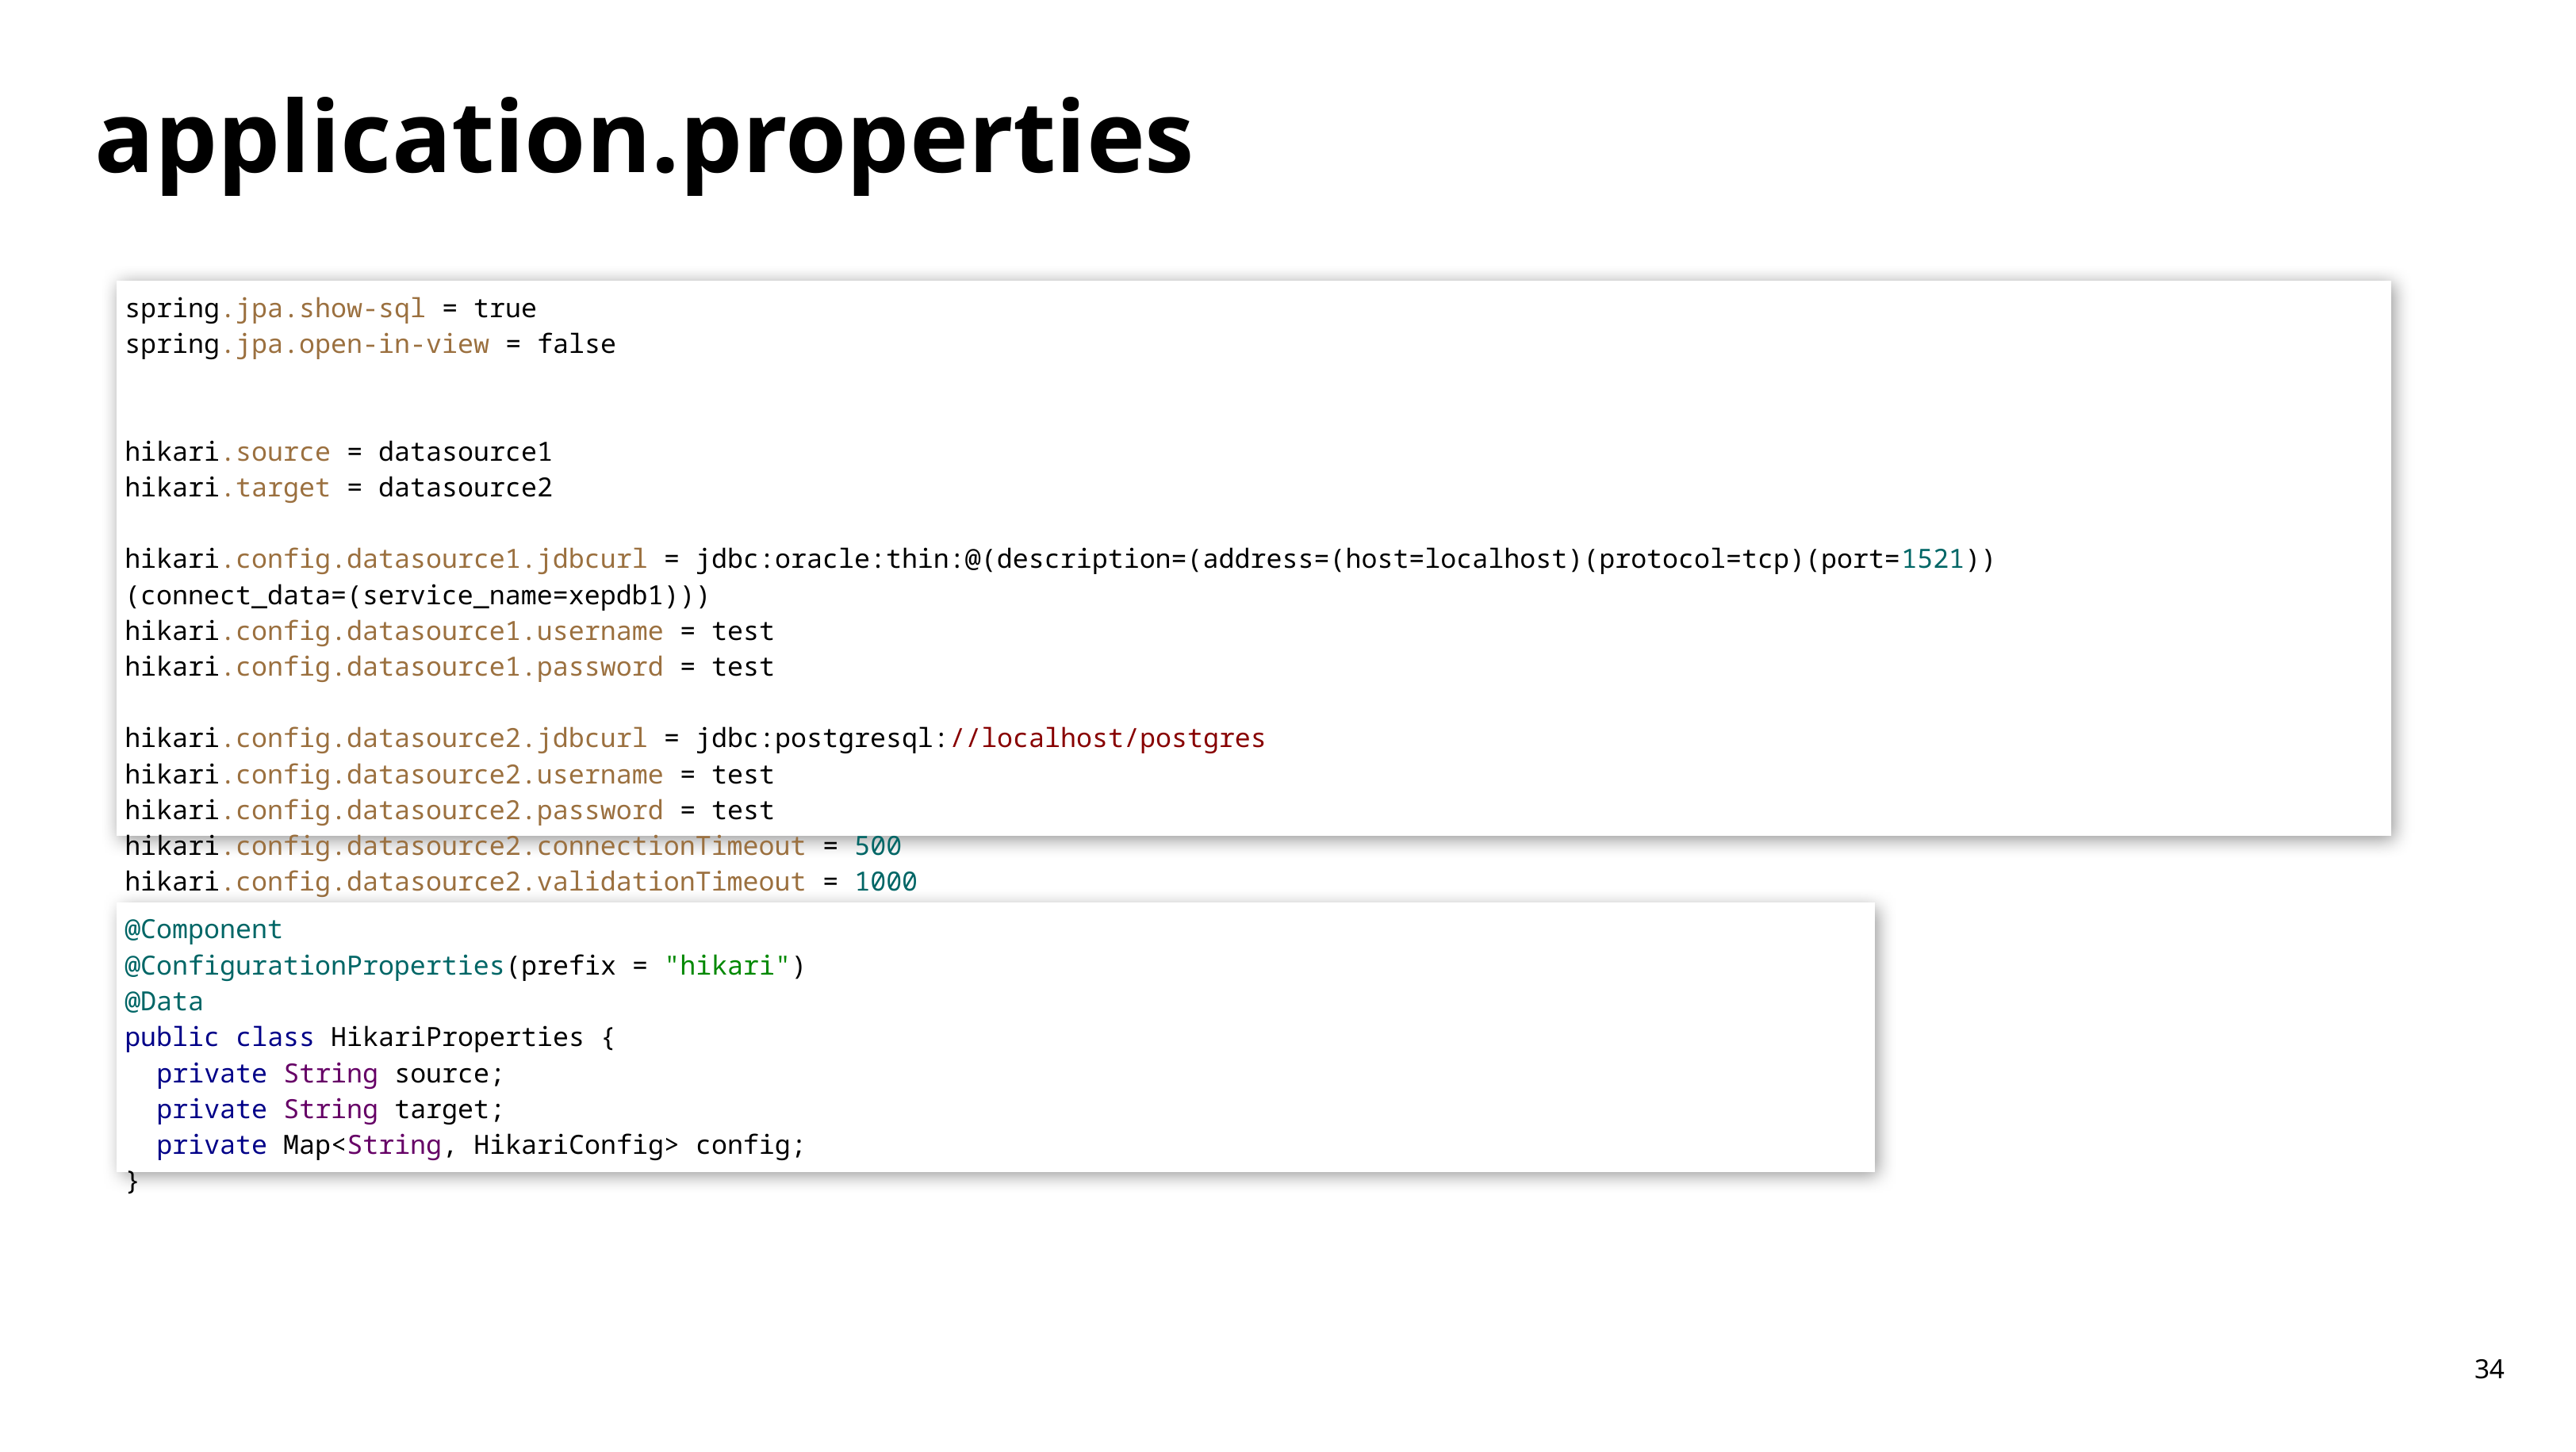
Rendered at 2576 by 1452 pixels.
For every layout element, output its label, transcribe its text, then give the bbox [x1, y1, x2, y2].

table_header @Component @ConfigurationProperties(prefix = "hikari") @Data public class HikariProperties { private String source; private String target; private Map<String, HikariConfig> config; } [117, 902, 1875, 1172]
slide_number 34 [2377, 1342, 2517, 1398]
table_header spring.jpa.show-sql = true spring.jpa.open-in-view = false hikari.source = datasource1 hikari.target = datasource2 hikari.config.datasource1.jdbcurl = jdbc:oracle:thin:@(description=(address=(host=localhost)(protocol=tcp)(port=1521))(connect_data=(service_name=xepdb1))) hikari.config.datasource1.username = test hikari.config.datasource1.password = test hikari.config.datasource2.jdbcurl = jdbc:postgresql://localhost/postgres hikari.config.datasource2.username = test hikari.config.datasource2.password = test hikari.config.datasource2.connectionTimeout = 500 hikari.config.datasource2.validationTimeout = 1000 [117, 281, 2391, 836]
text_box application.properties [93, 73, 2141, 193]
